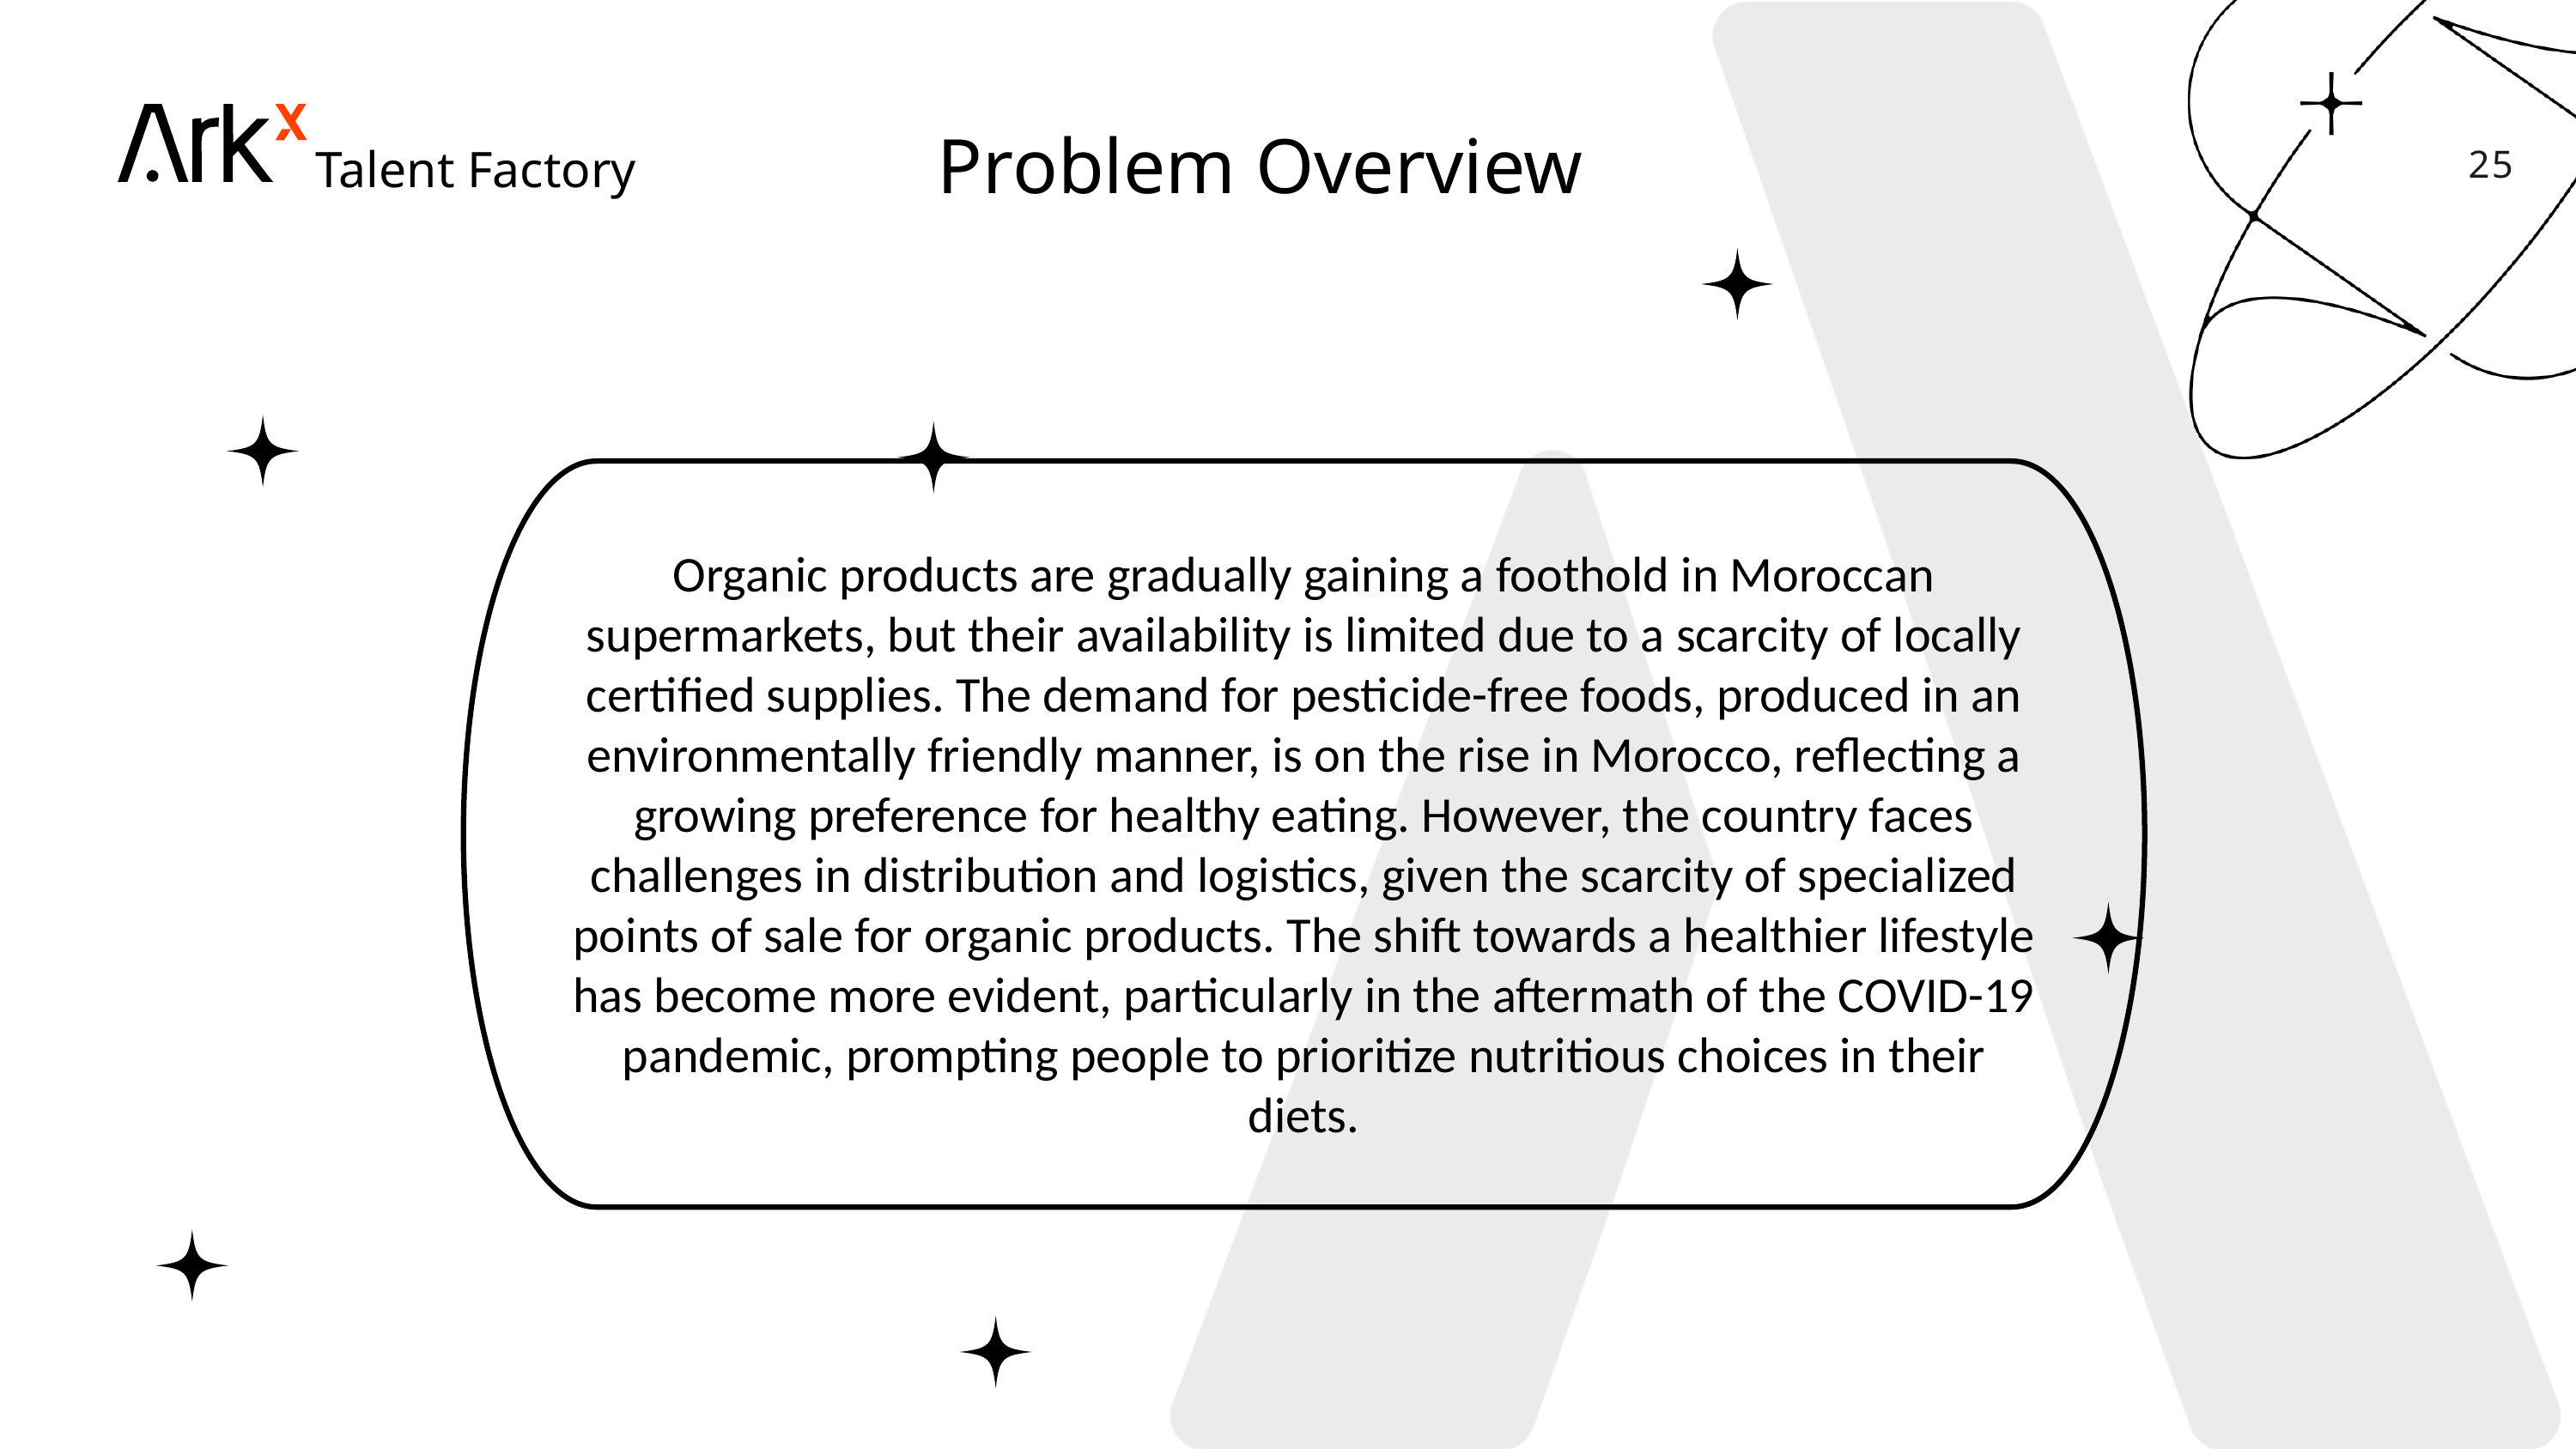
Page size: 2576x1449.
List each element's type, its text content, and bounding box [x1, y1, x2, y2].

text_box [1163, 2, 2568, 1449]
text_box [226, 415, 300, 488]
text_box Problem Overview [846, 104, 1674, 209]
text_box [959, 1315, 1033, 1389]
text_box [2072, 901, 2145, 975]
text_box 25 [2309, 132, 2514, 185]
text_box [155, 1228, 229, 1302]
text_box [1700, 247, 1775, 321]
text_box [463, 460, 2145, 1208]
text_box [896, 421, 970, 494]
text_box [2183, 0, 2576, 459]
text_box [108, 94, 673, 195]
